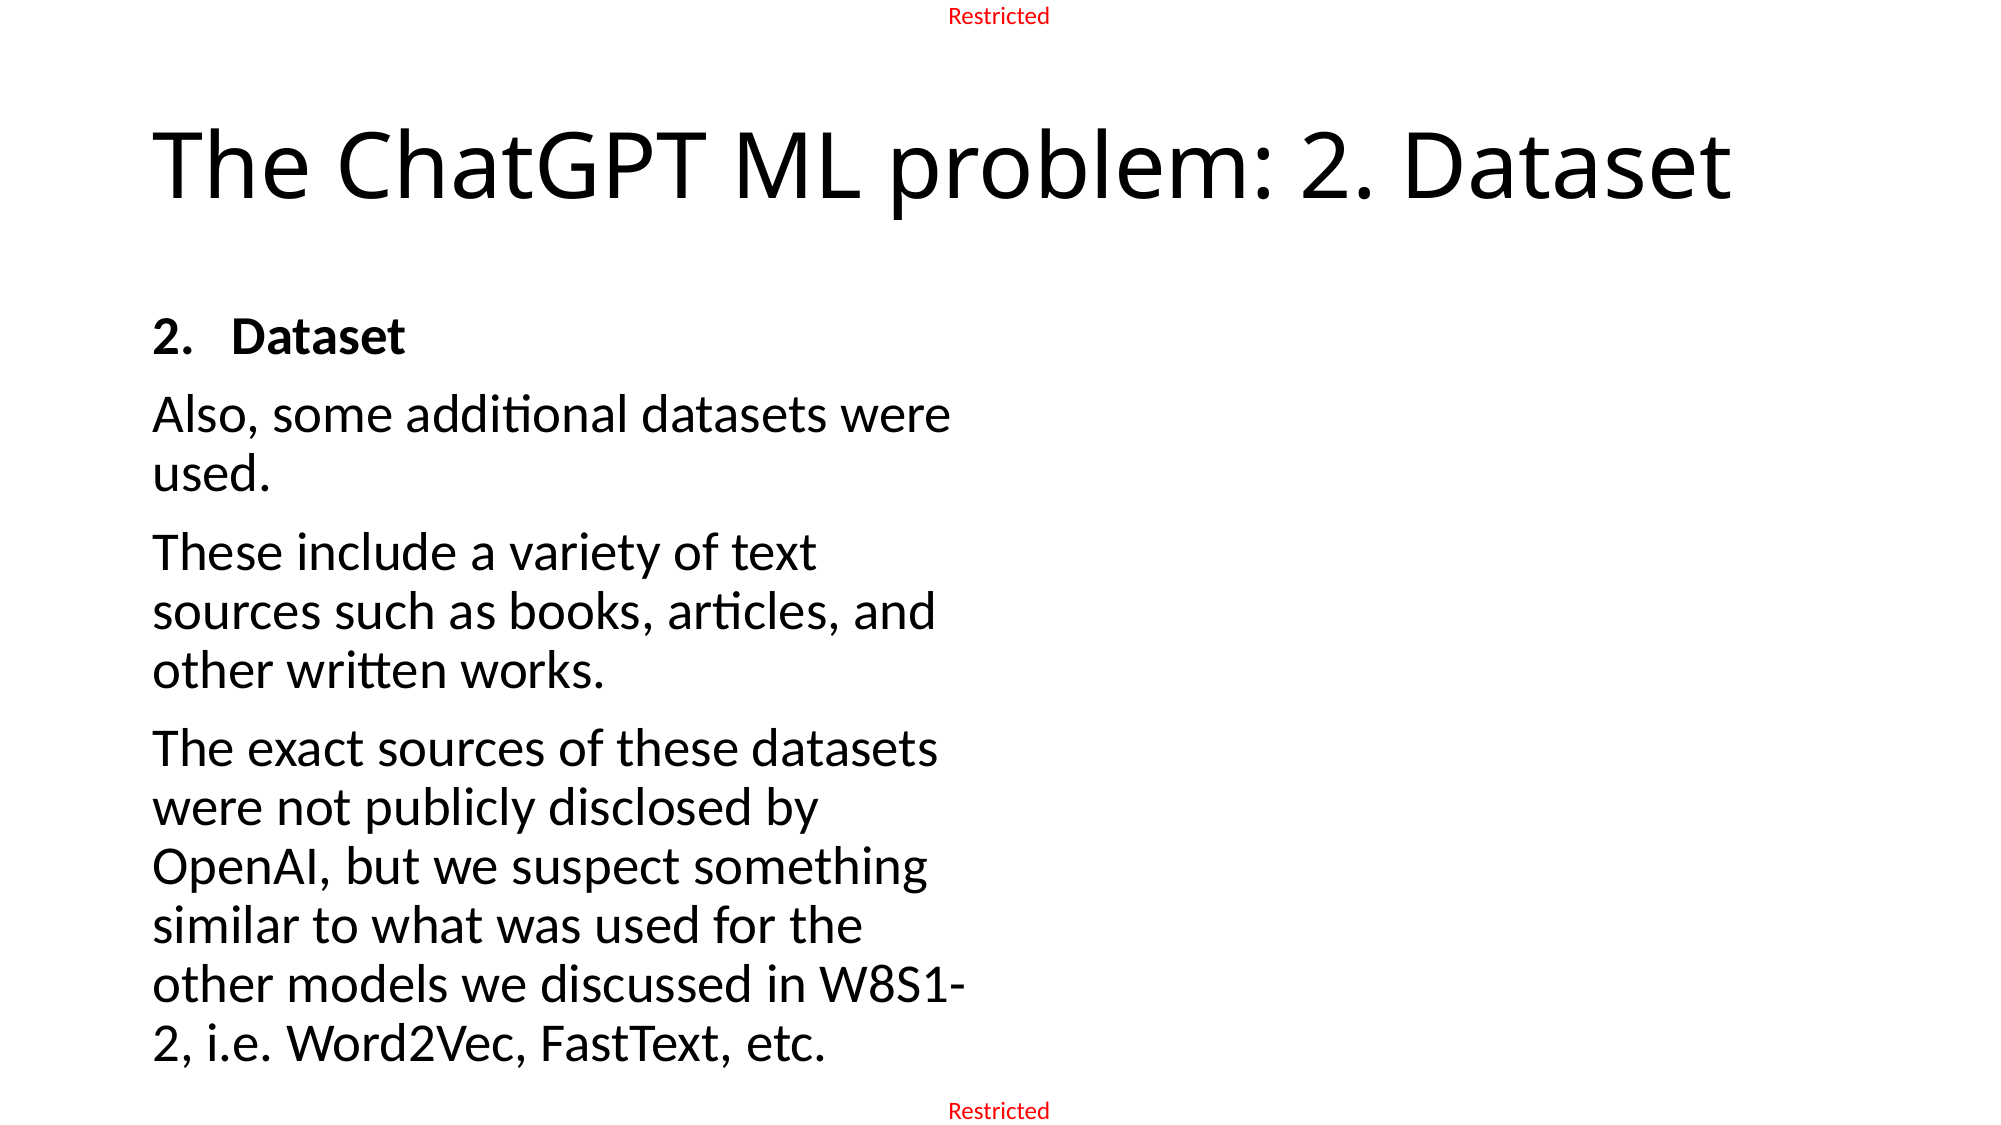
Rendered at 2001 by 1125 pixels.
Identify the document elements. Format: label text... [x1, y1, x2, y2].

list Dataset Also, some additional datasets were used. These include a variety of text sources such as books, articles, and other written works. The exact sources of these datasets were not publicly disclosed by OpenAI, but we suspect something similar to what was used for the other models we discussed in W8S1-2, i.e. Word2Vec, FastText, etc. [137, 299, 988, 1125]
title The ChatGPT ML problem: 2. Dataset [137, 59, 1863, 278]
